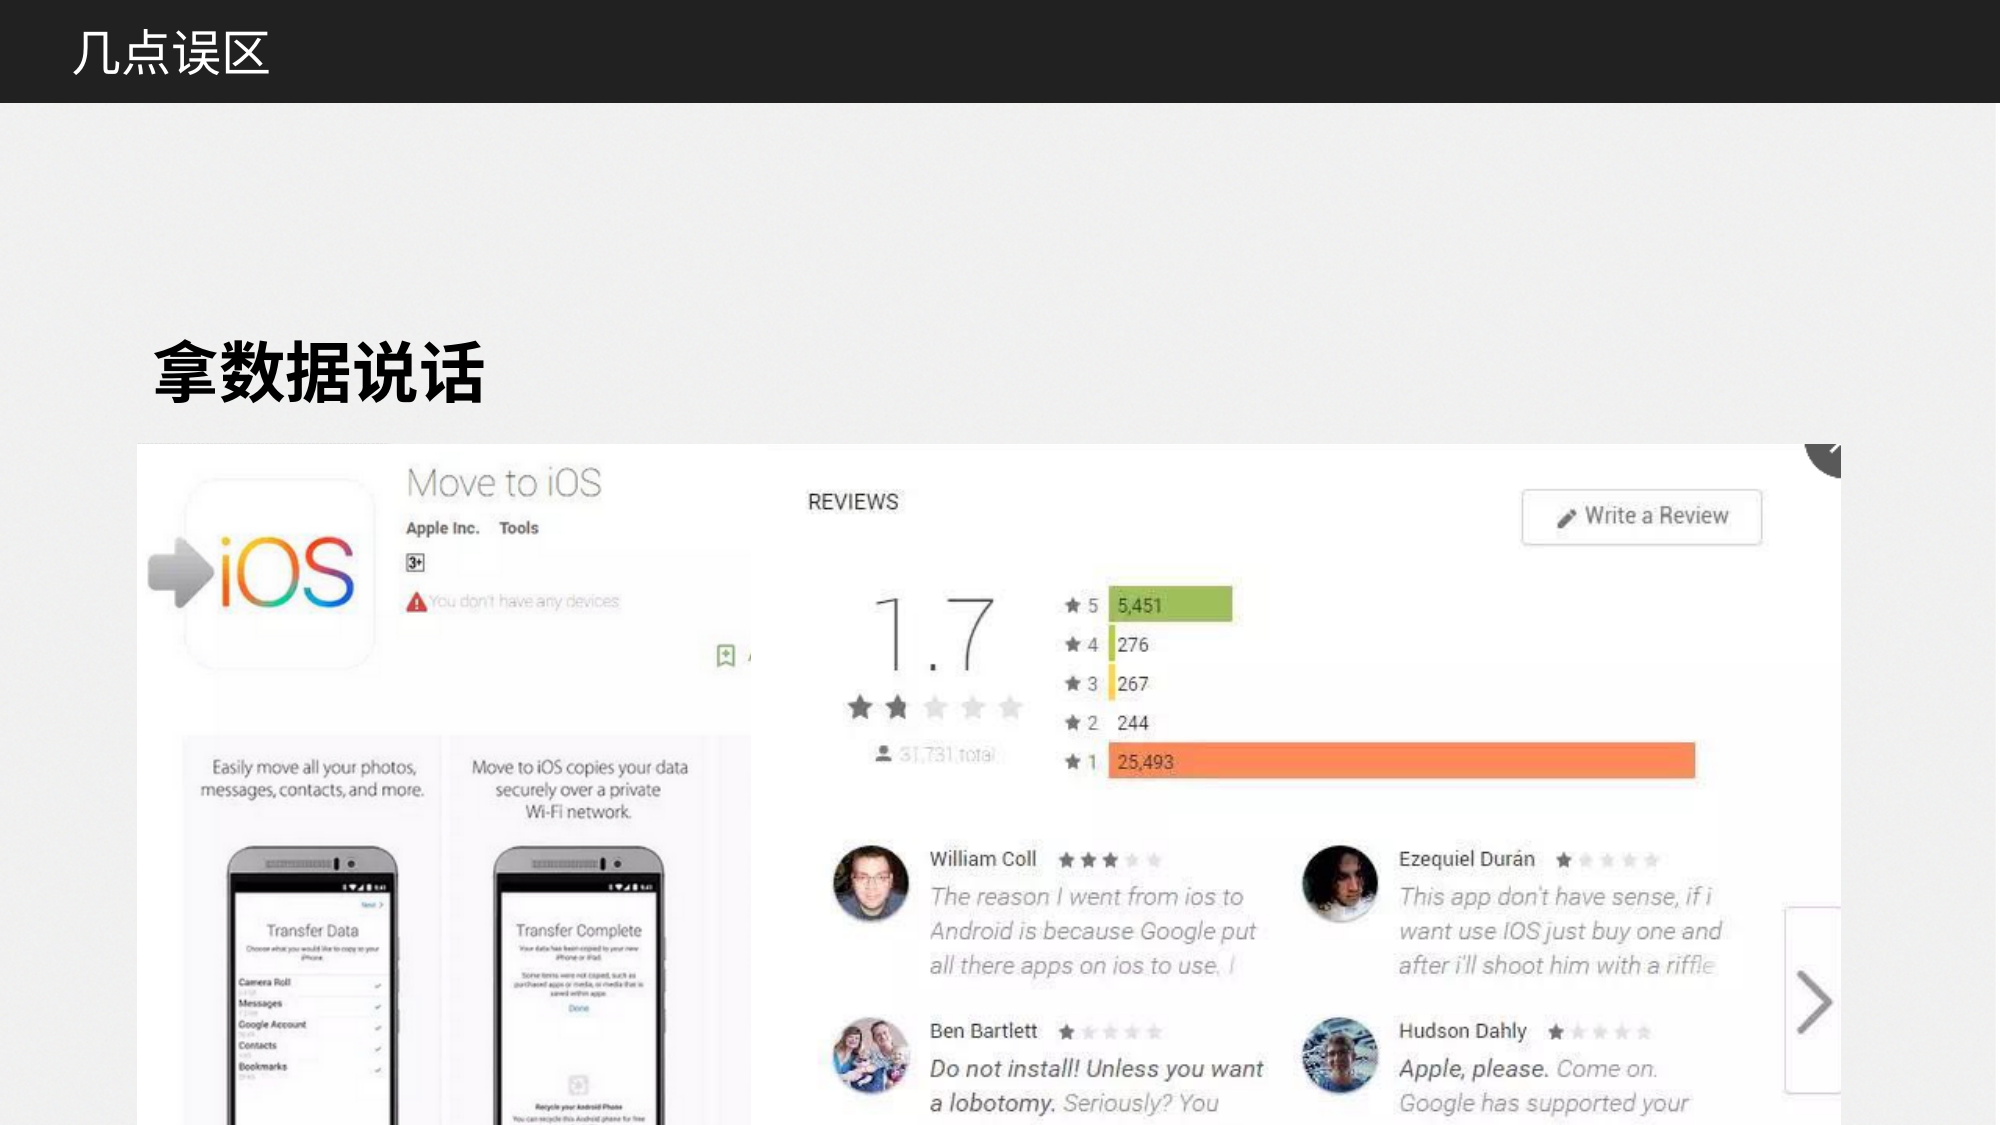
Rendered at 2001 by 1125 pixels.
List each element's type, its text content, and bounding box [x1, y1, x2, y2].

text_box [0, 103, 1997, 1125]
picture [137, 444, 1841, 1125]
text_box 几点误区 [0, 0, 2000, 103]
text_box 拿数据说话 [137, 323, 999, 419]
